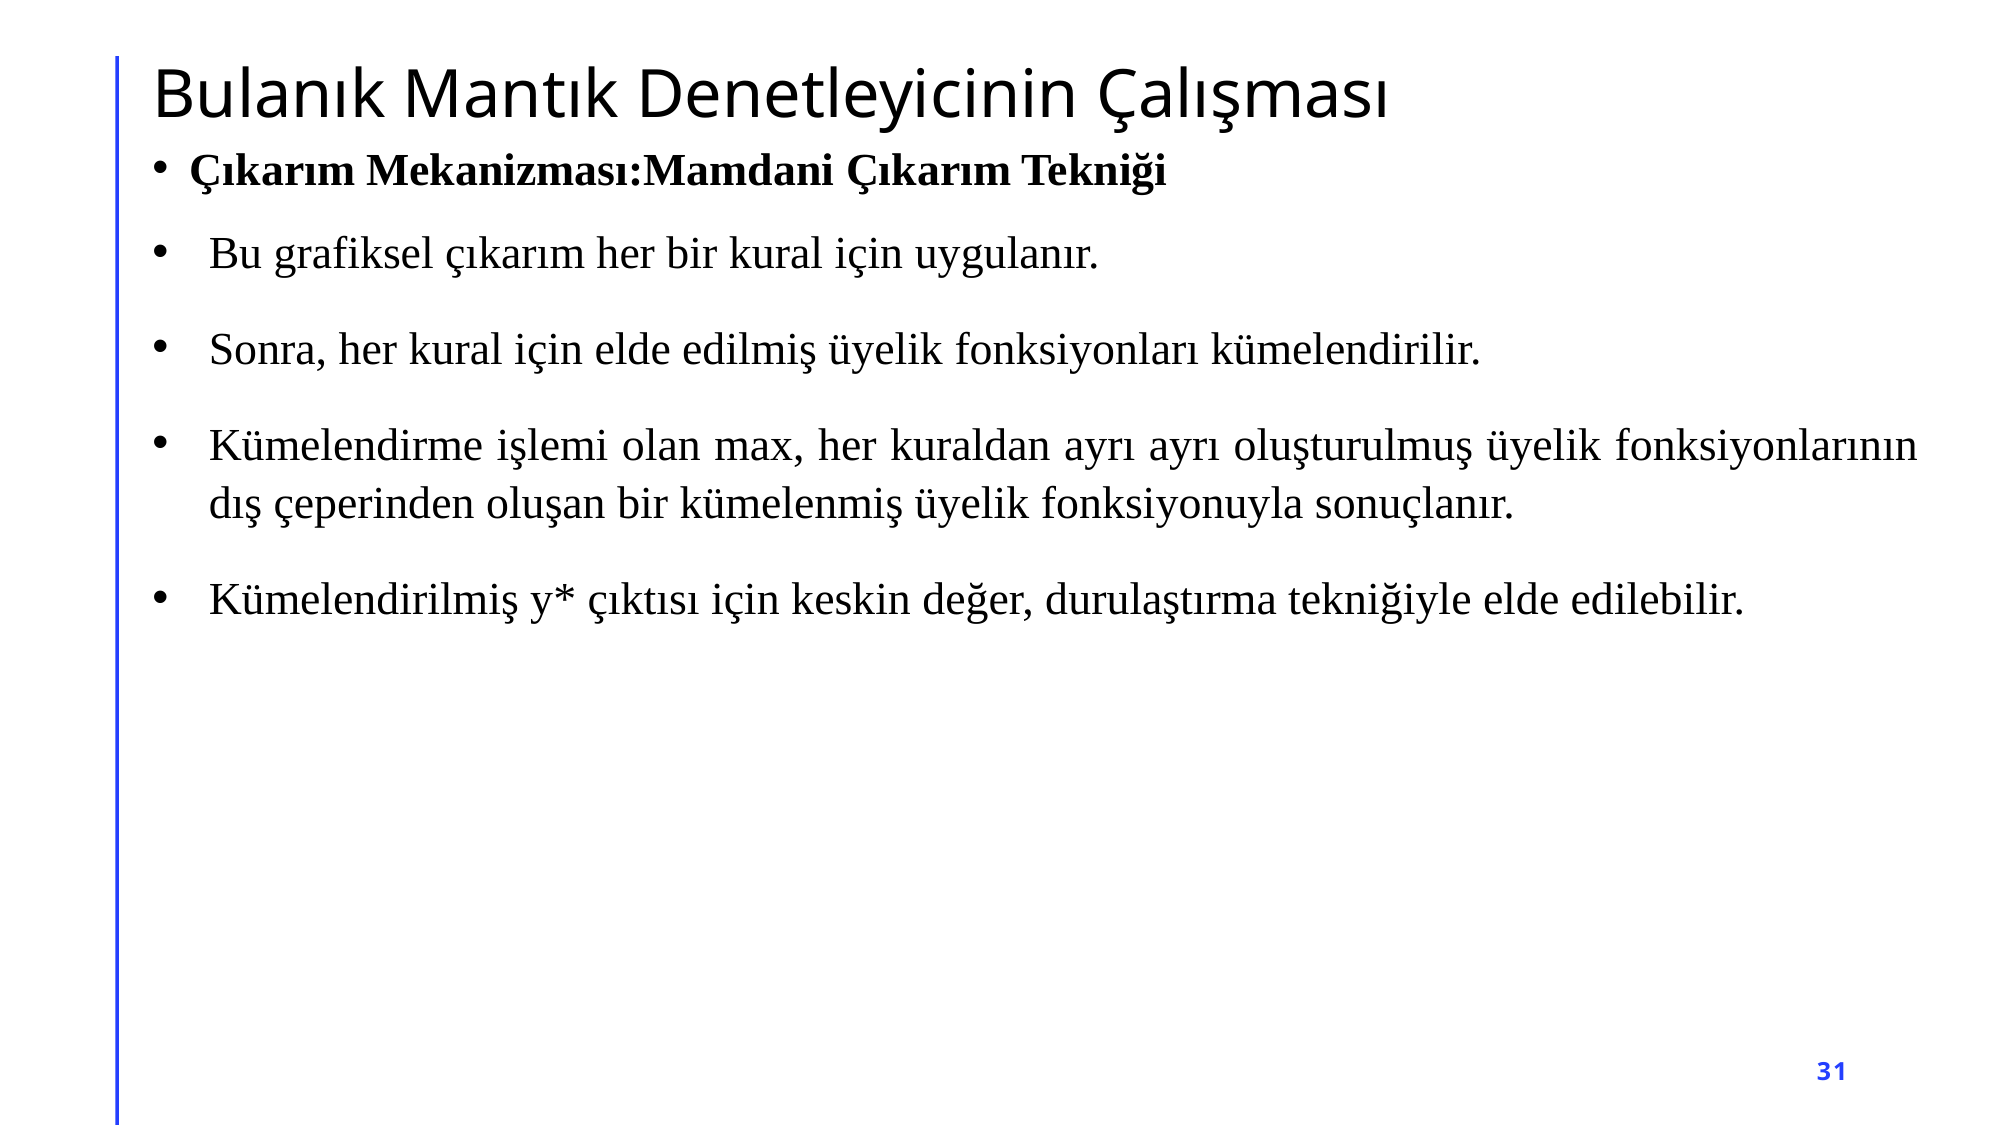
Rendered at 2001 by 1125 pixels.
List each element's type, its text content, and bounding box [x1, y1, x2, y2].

slide_number 31 [1412, 1066, 1863, 1103]
list Çıkarım Mekanizması:Mamdani Çıkarım Tekniği Bu grafiksel çıkarım her bir kural için uygulanır. Sonra, her kural için elde edilmiş üyelik fonksiyonları kümelendirilir. Kümelendirme işlemi olan max, her kuraldan ayrı ayrı oluşturulmuş üyelik fonksiyonlarının dış çeperinden oluşan bir kümelenmiş üyelik fonksiyonuyla sonuçlanır. Kümelendirilmiş y* çıktısı için keskin değer, durulaştırma tekniğiyle elde edilebilir. [137, 128, 1935, 1066]
title Bulanık Mantık Denetleyicinin Çalışması [137, 46, 1863, 128]
